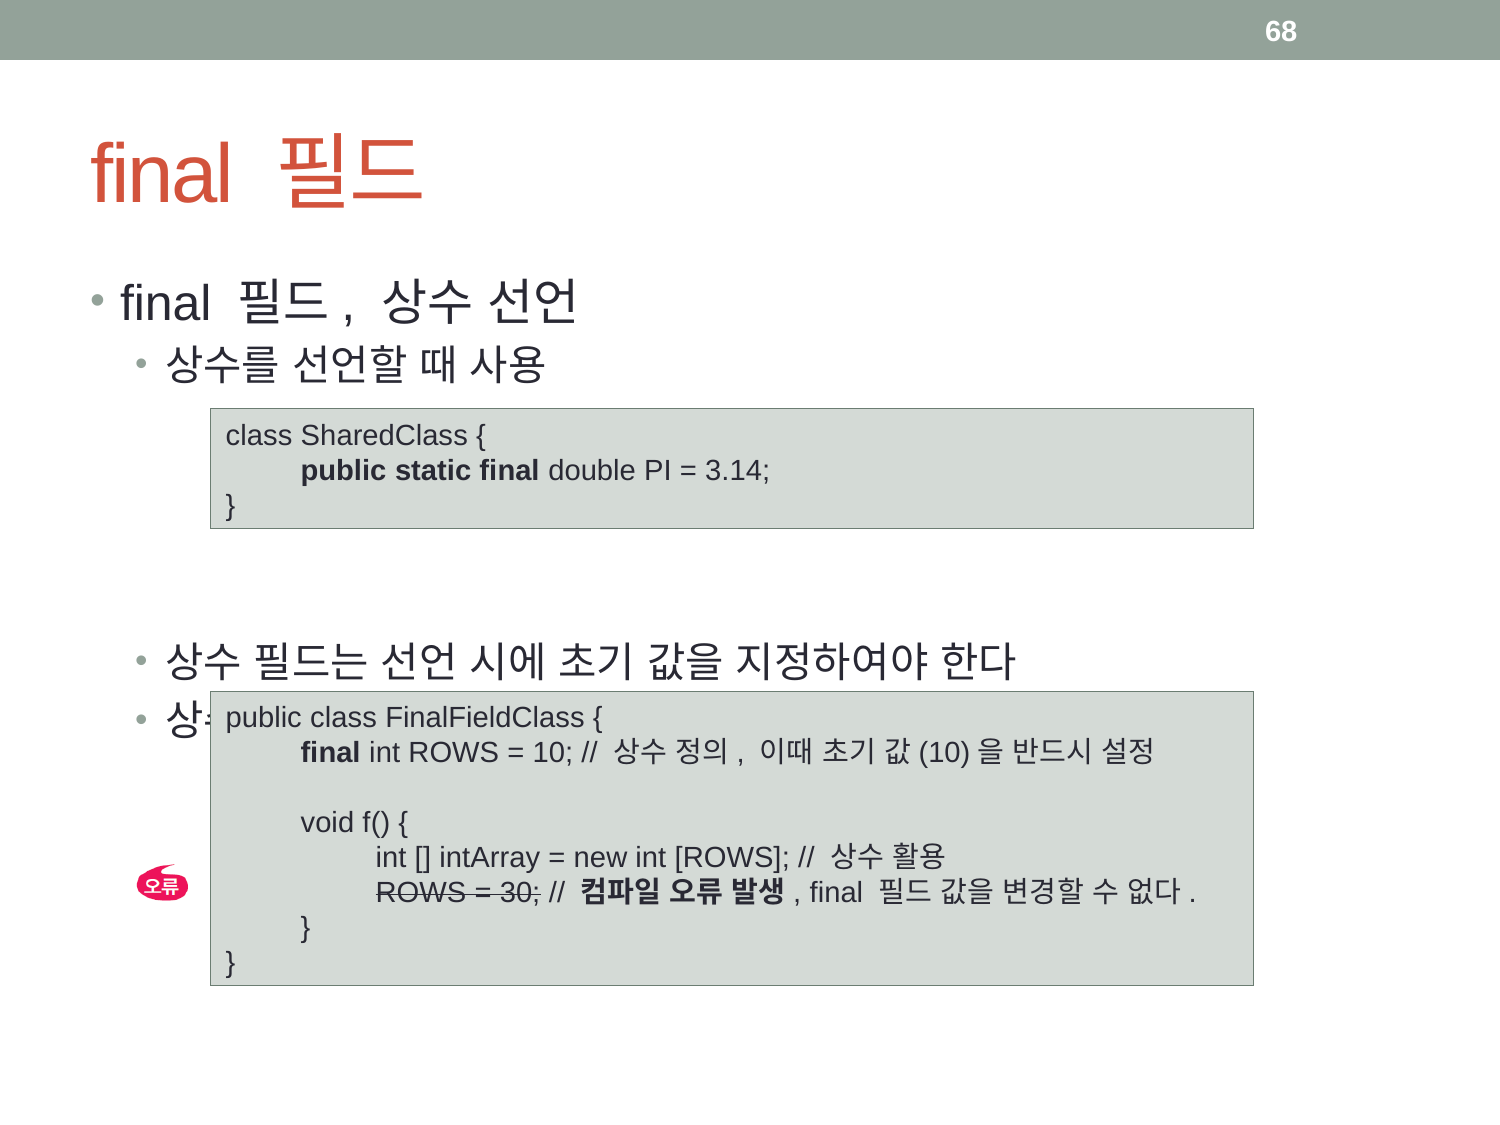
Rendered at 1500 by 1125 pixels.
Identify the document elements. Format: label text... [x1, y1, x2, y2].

slide_number 68 [1250, 3, 1425, 57]
text_box public class FinalFieldClass { final int ROWS = 10; // 상수 정의, 이때 초기 값(10)을 반드시 설정 void f() { int [] intArray = new int [ROWS]; // 상수 활용 ROWS = 30; // 컴파일 오류 발생, final 필드 값을 변경할 수 없다. } } [210, 691, 1254, 986]
text_box class SharedClass { public static final double PI = 3.14; } [210, 408, 1254, 529]
title final 필드 [75, 87, 1425, 250]
list final 필드, 상수 선언 상수를 선언할 때 사용 상수 필드는 선언 시에 초기 값을 지정하여야 한다 상수 필드는 실행 중에 값을 변경할 수 없다 [75, 262, 1425, 1063]
picture [123, 857, 193, 918]
